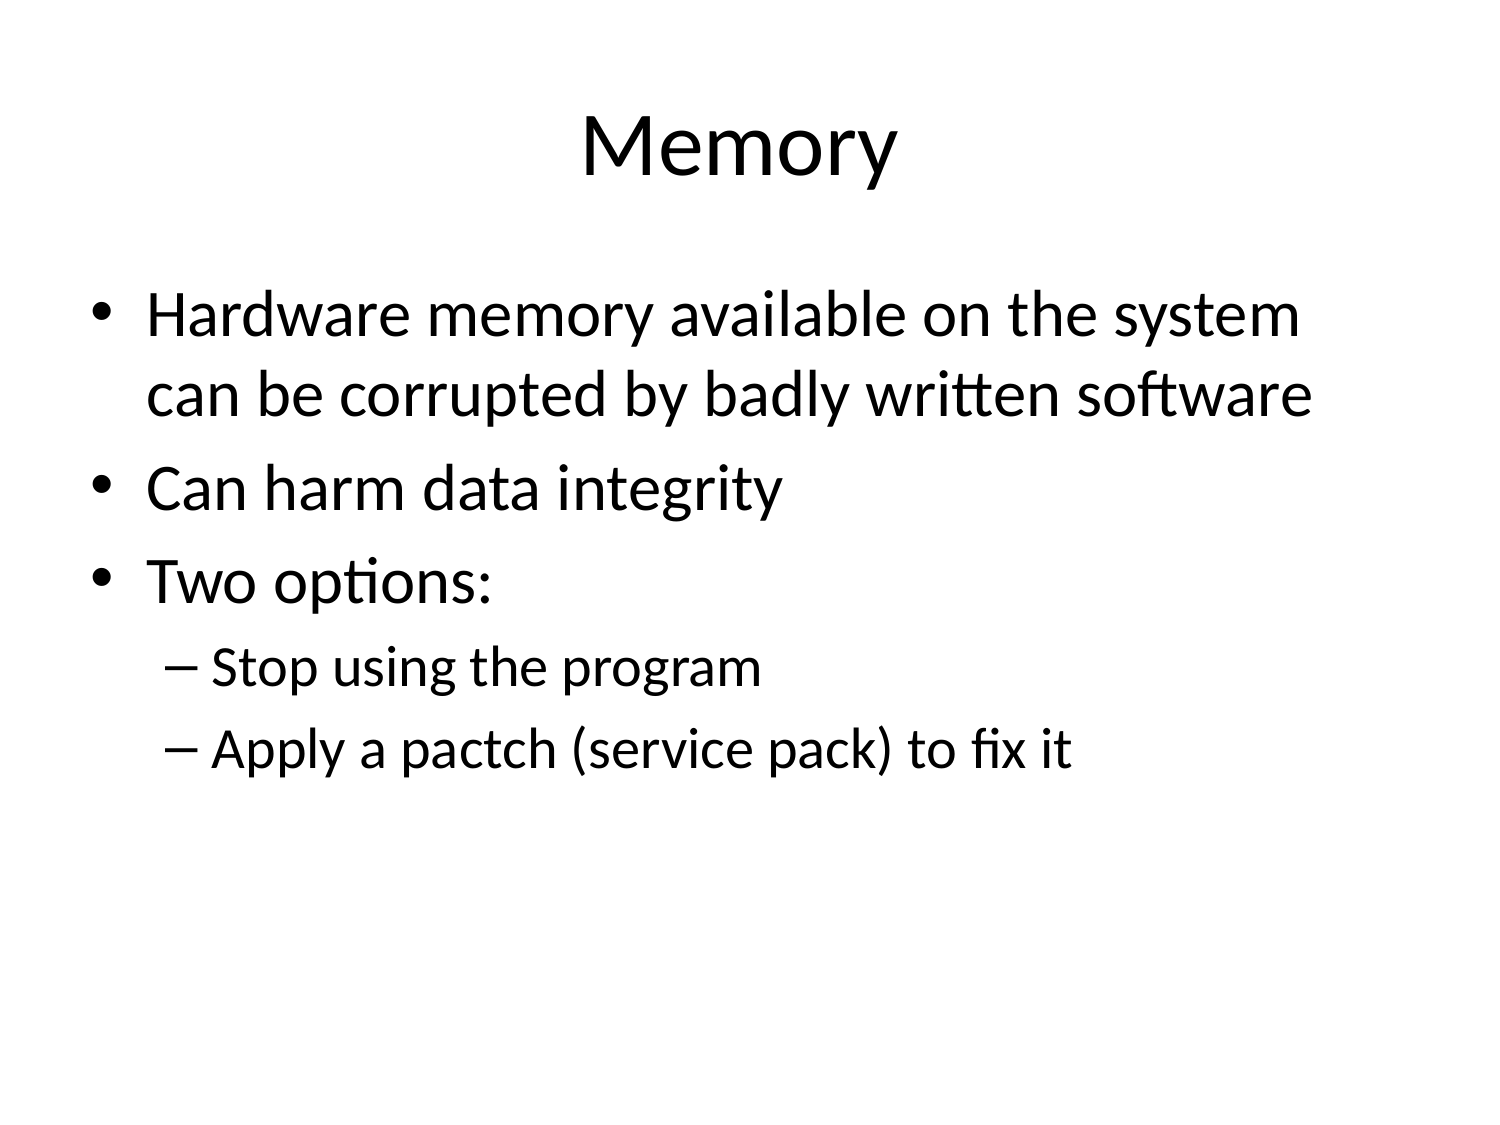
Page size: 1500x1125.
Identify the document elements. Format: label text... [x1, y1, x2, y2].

list Hardware memory available on the system can be corrupted by badly written software Can harm data integrity Two options: Stop using the program Apply a pactch (service pack) to fix it [75, 262, 1425, 1005]
title Memory [75, 45, 1425, 233]
